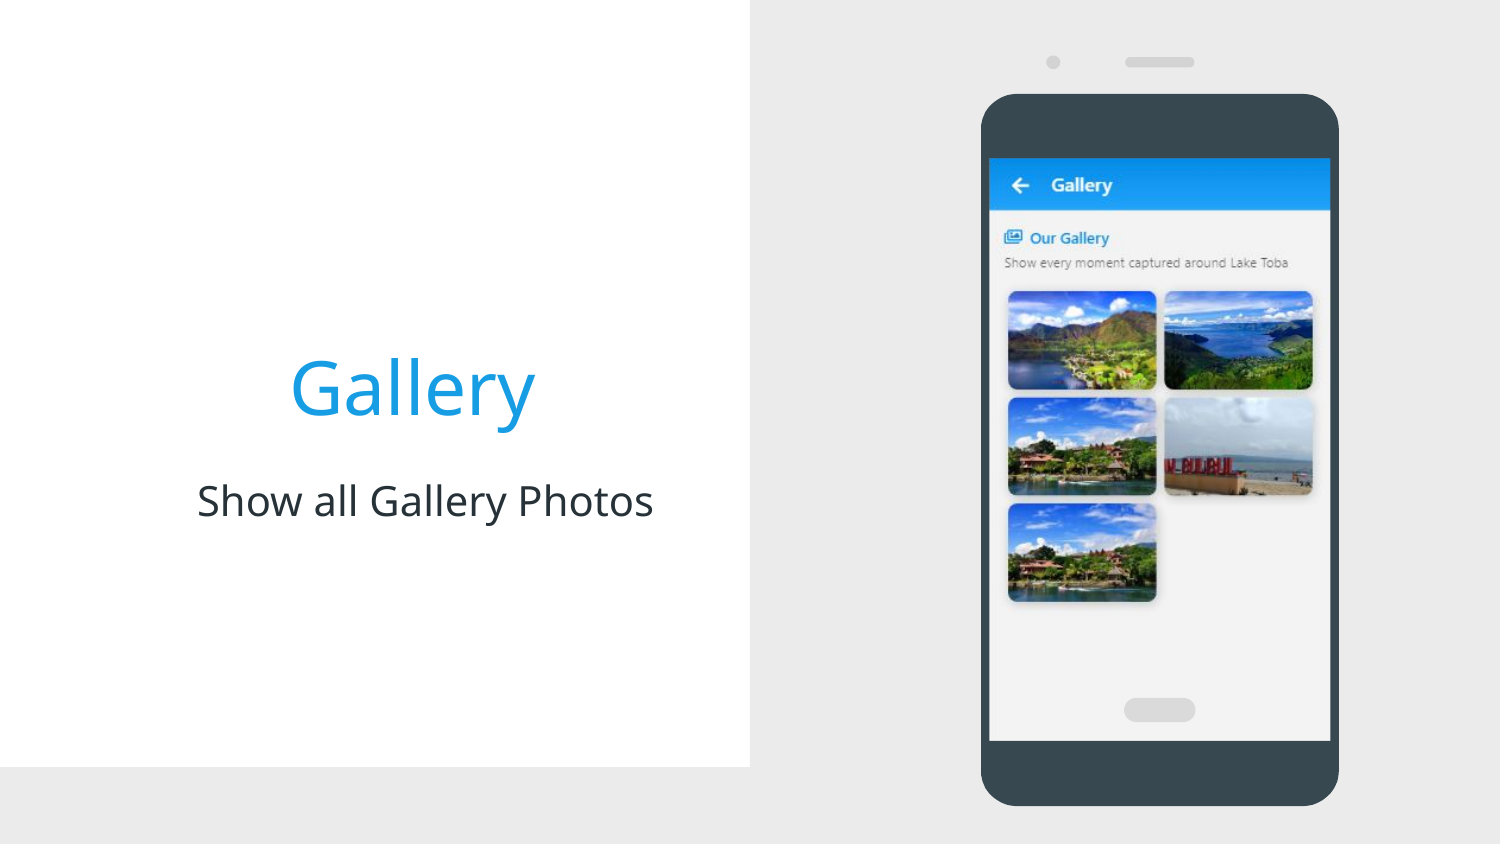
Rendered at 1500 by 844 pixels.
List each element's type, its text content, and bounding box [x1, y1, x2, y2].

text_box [980, 55, 1340, 807]
title Gallery [118, 202, 708, 446]
subtitle Show all Gallery Photos [118, 459, 708, 663]
